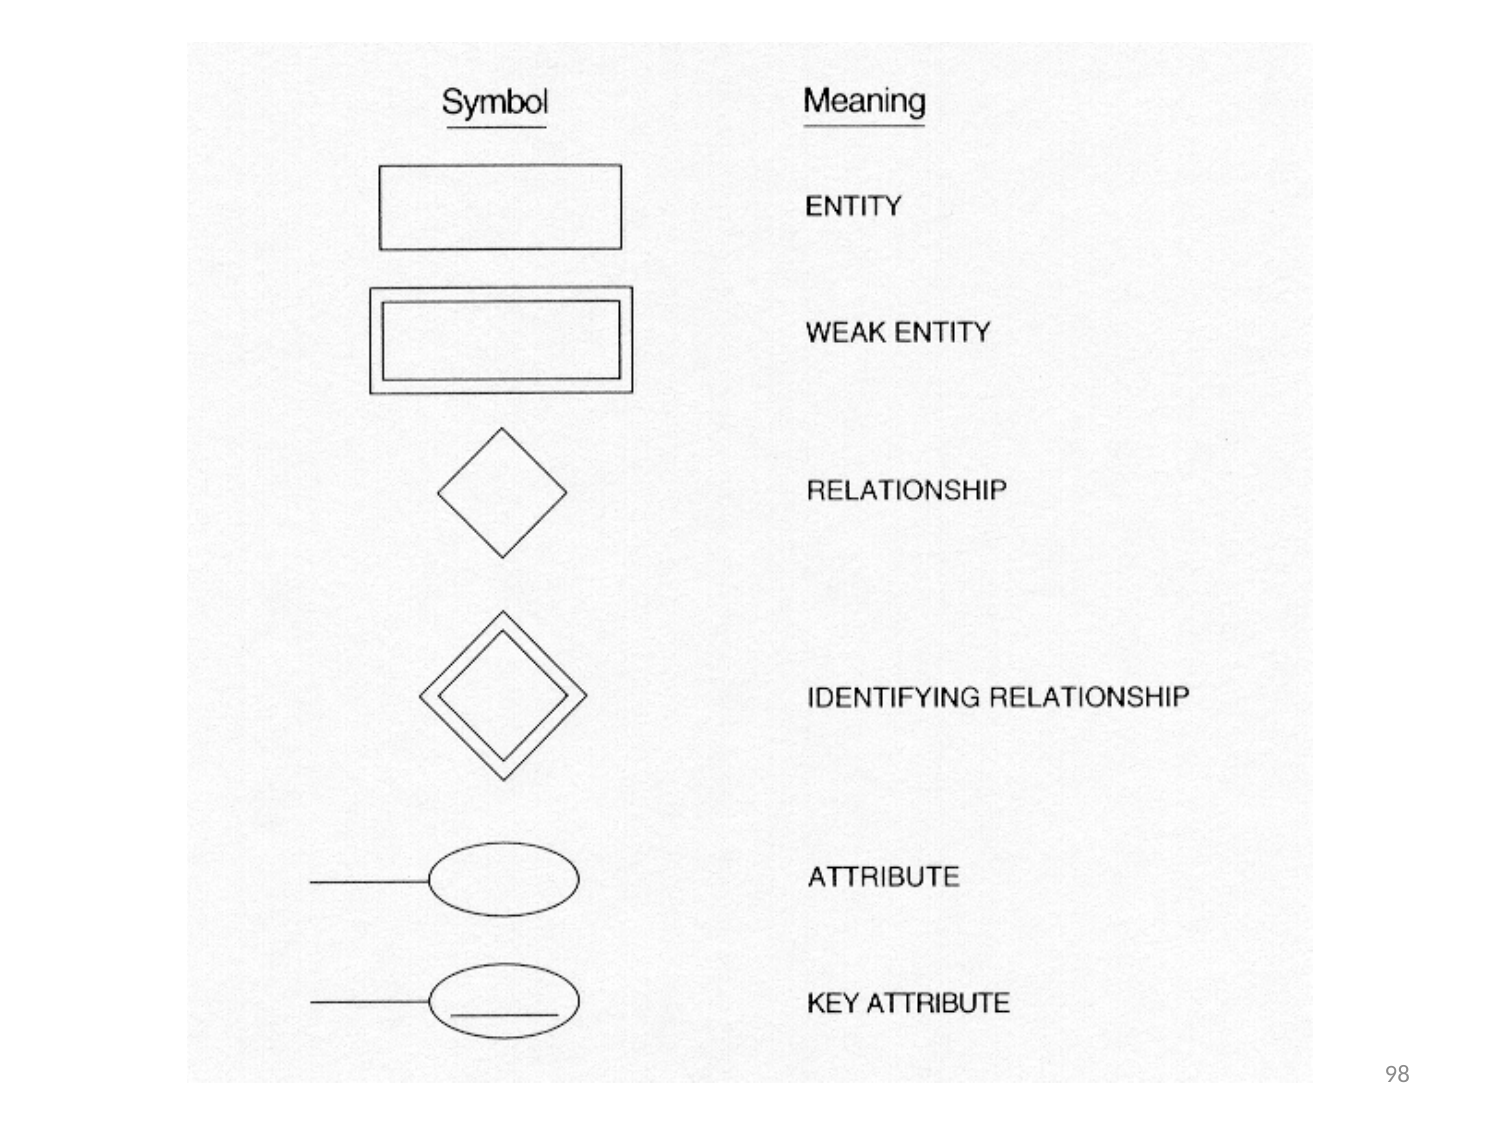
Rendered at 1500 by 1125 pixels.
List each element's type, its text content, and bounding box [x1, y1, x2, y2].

slide_number 98 [1074, 1042, 1425, 1103]
picture [187, 41, 1313, 1083]
